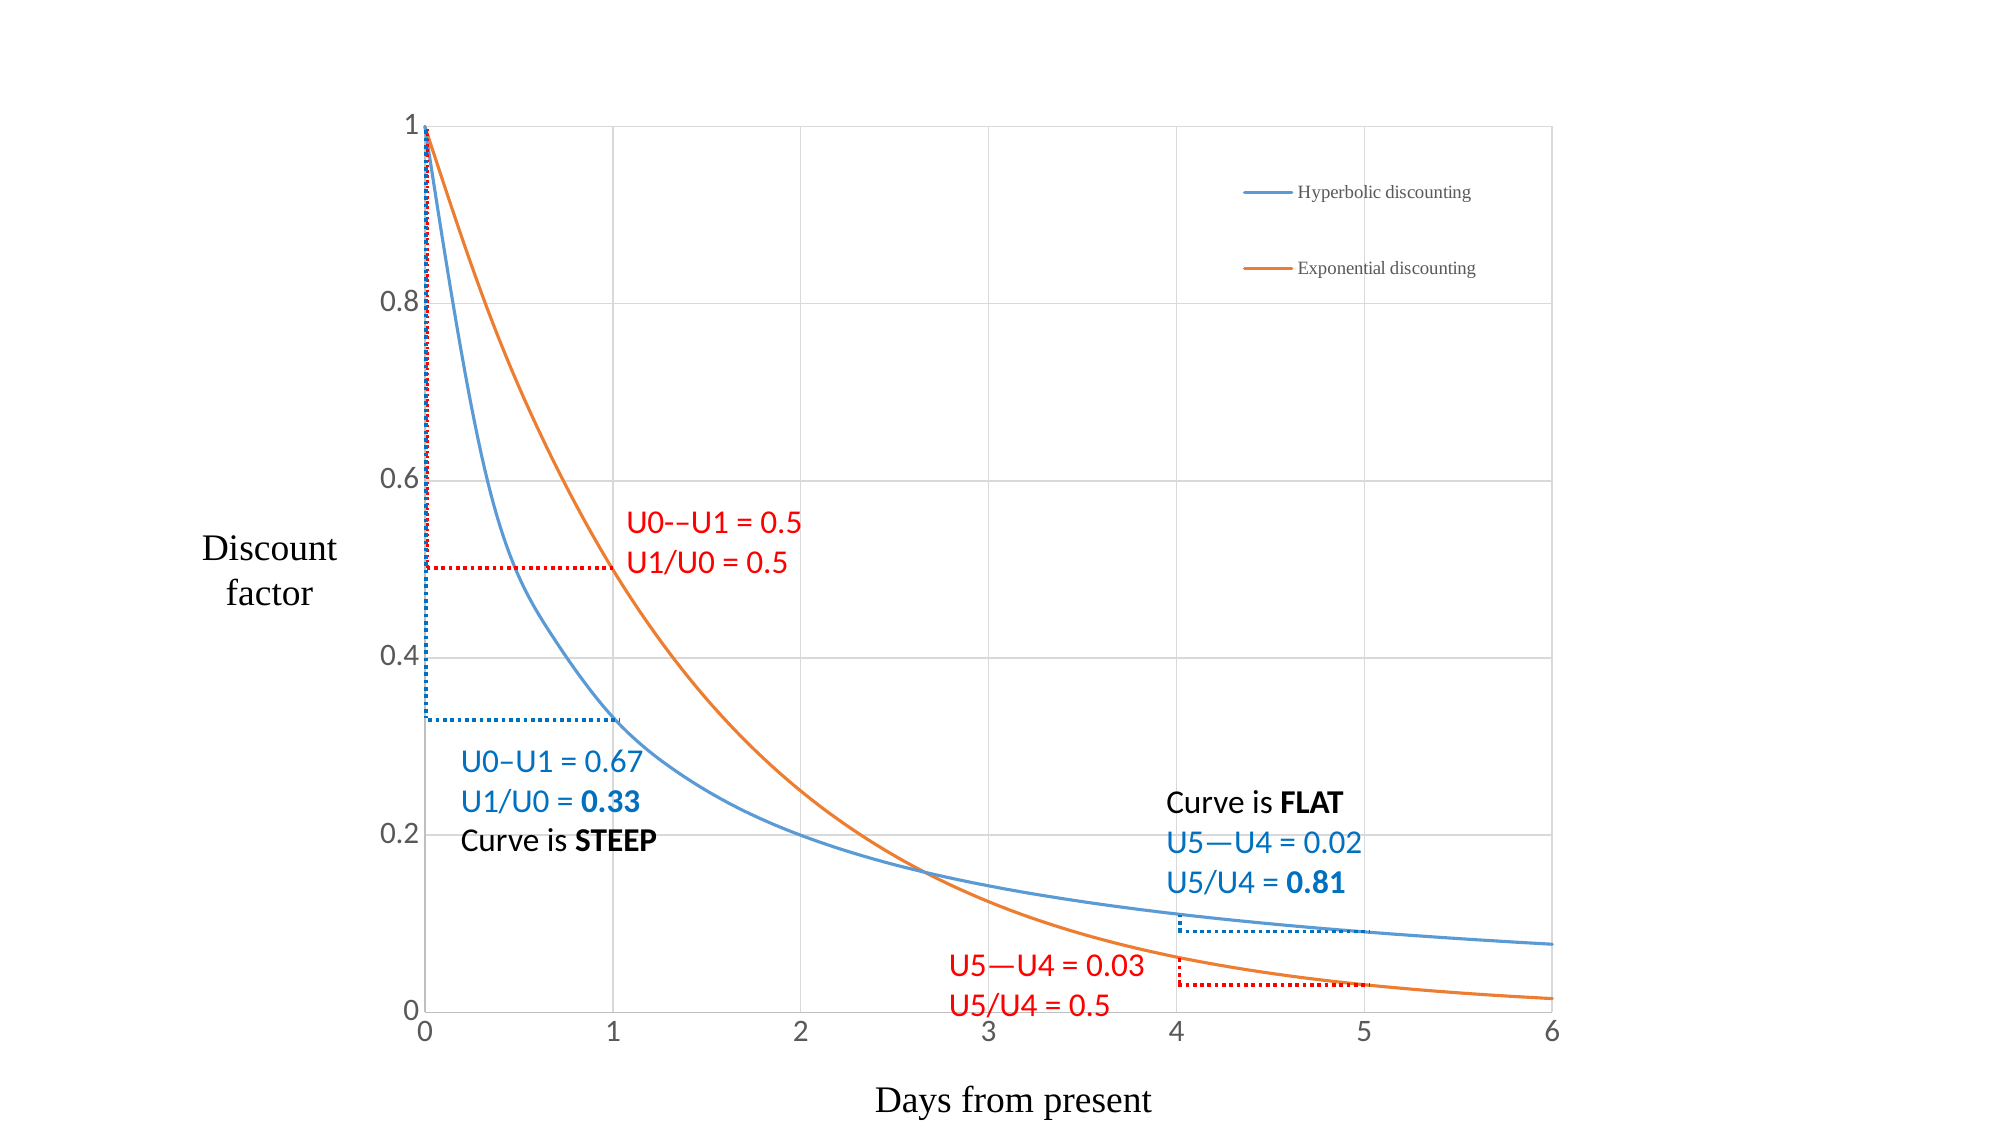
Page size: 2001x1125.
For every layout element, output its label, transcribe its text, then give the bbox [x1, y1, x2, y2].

chart [355, 44, 1635, 1092]
text_box Days from present [860, 1092, 1212, 1125]
text_box Discount factor [183, 515, 355, 620]
